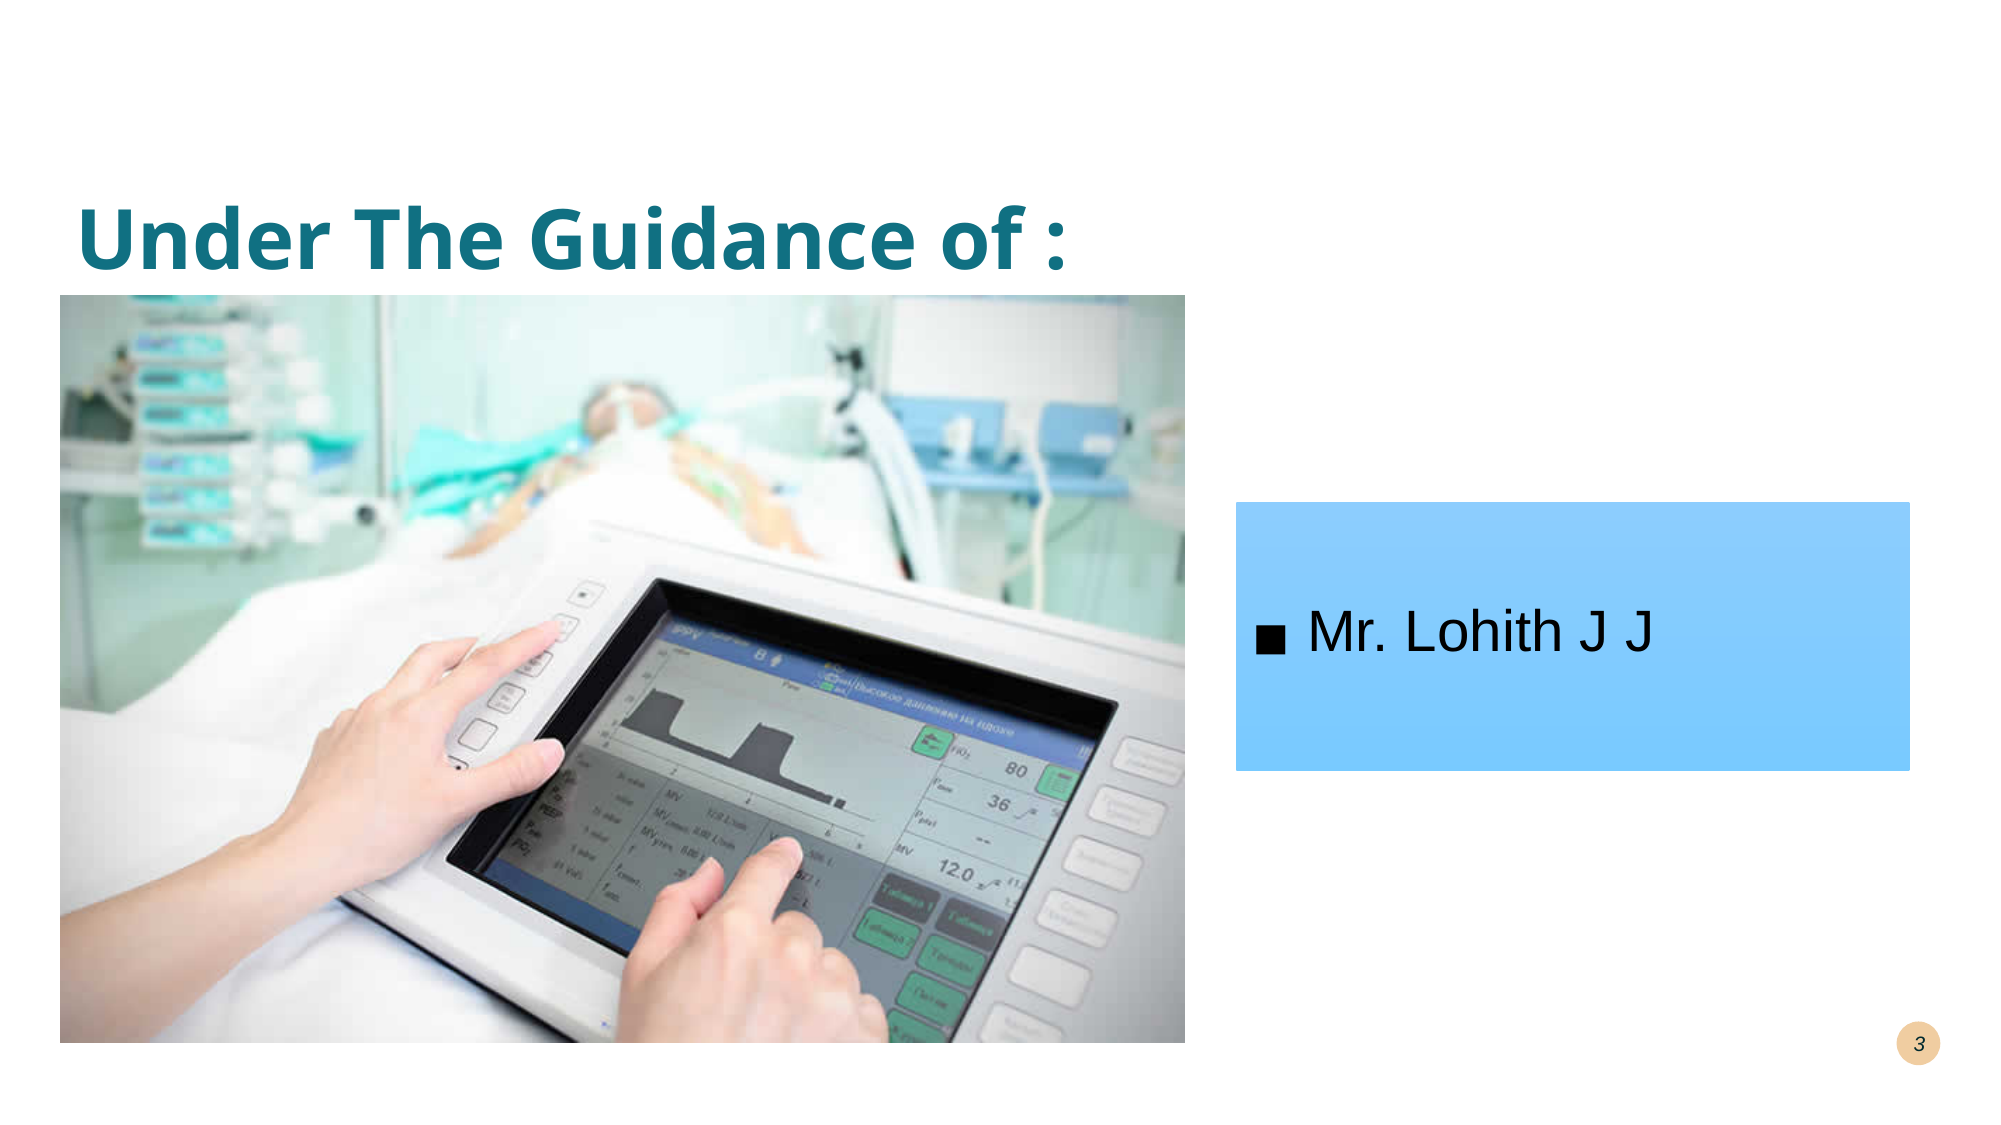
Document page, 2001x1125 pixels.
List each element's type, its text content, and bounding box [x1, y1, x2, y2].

title Under The Guidance of : [60, 32, 1106, 293]
list Mr. Lohith J J [1236, 502, 1910, 771]
slide_number 3 [1881, 1012, 1940, 1073]
picture [59, 295, 1185, 1044]
